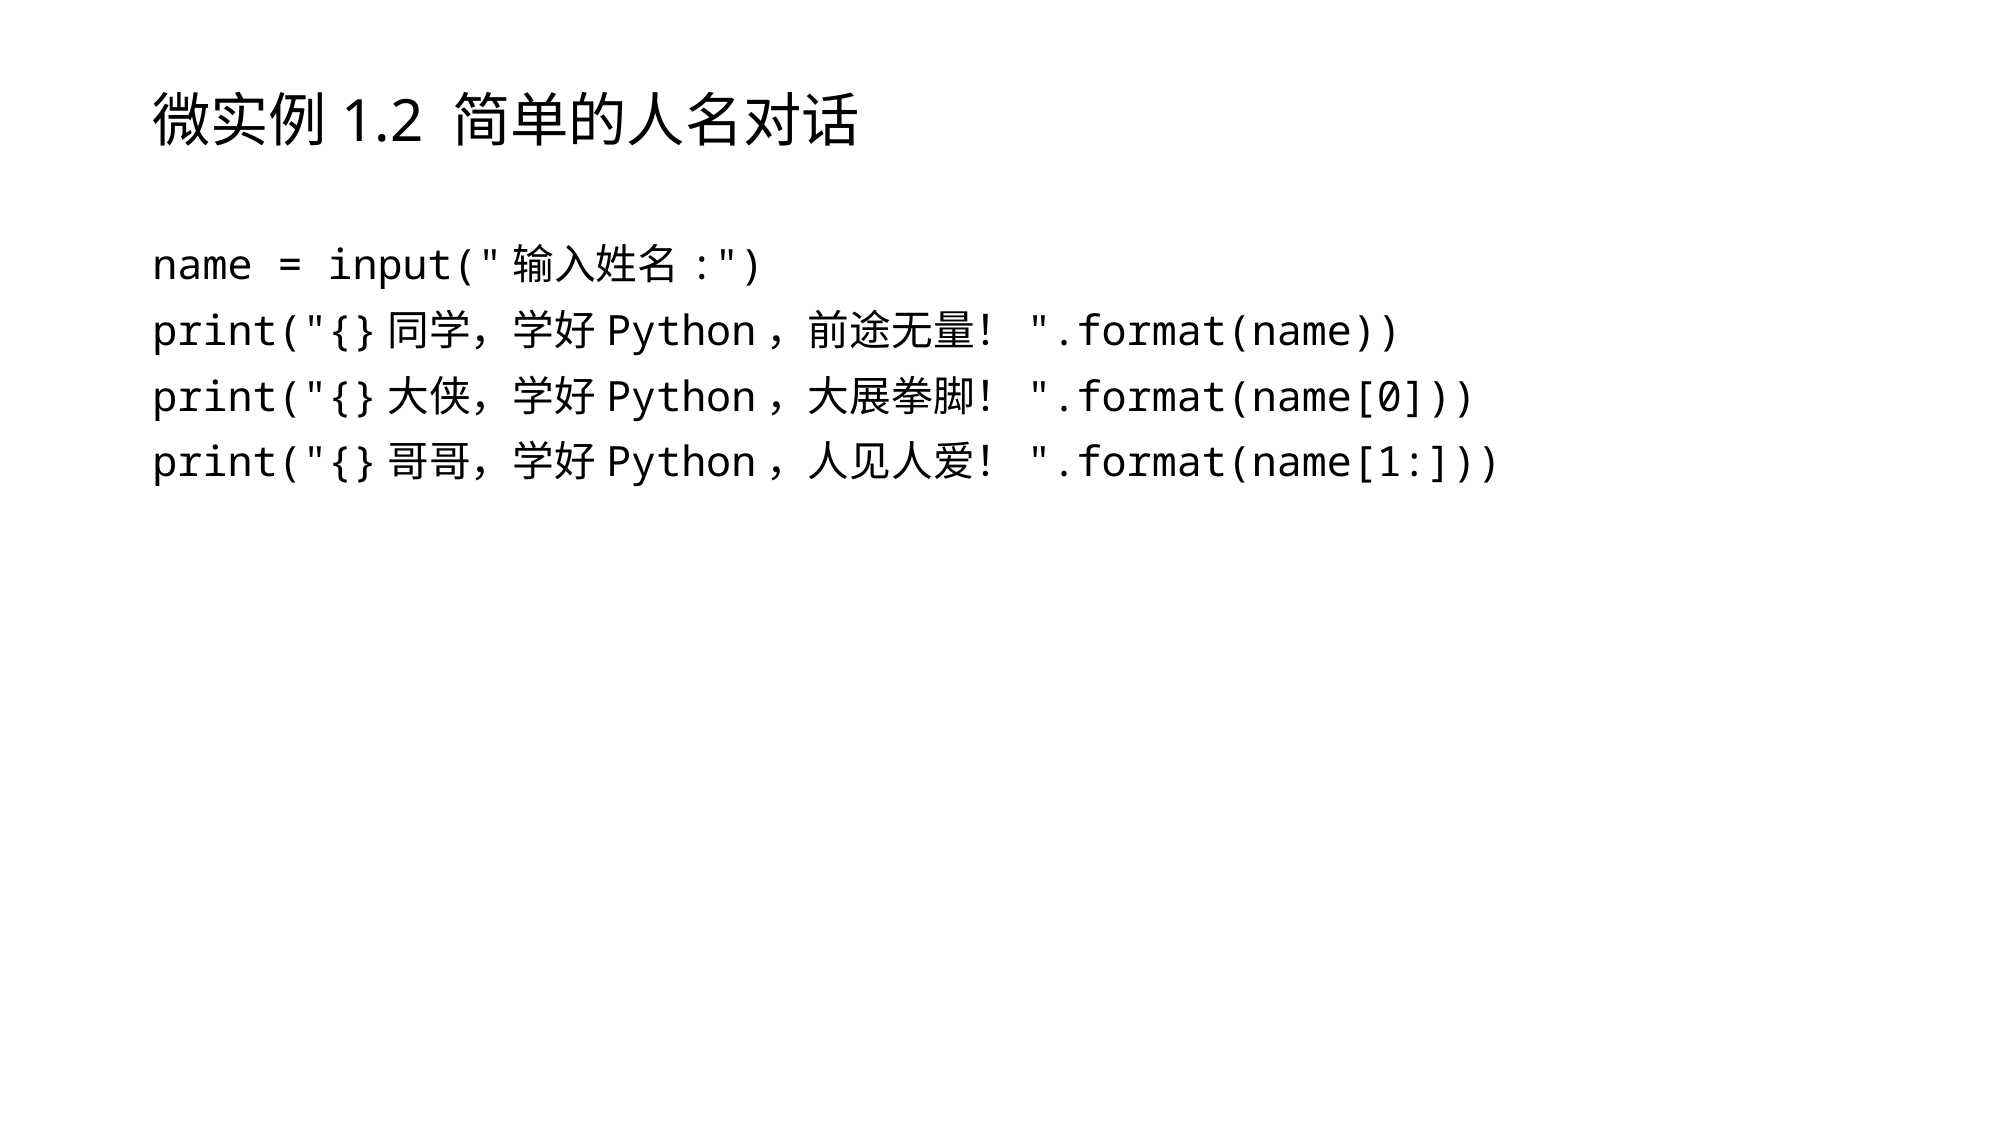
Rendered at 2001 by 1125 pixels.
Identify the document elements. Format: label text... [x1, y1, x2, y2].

title 微实例1.2 简单的人名对话 [137, 59, 1863, 186]
list name = input("输入姓名:") print("{}同学，学好Python，前途无量！".format(name)) print("{}大侠，学好Python，大展拳脚！".format(name[0])) print("{}哥哥，学好Python，人见人爱！".format(name[1:])) [137, 235, 1863, 537]
